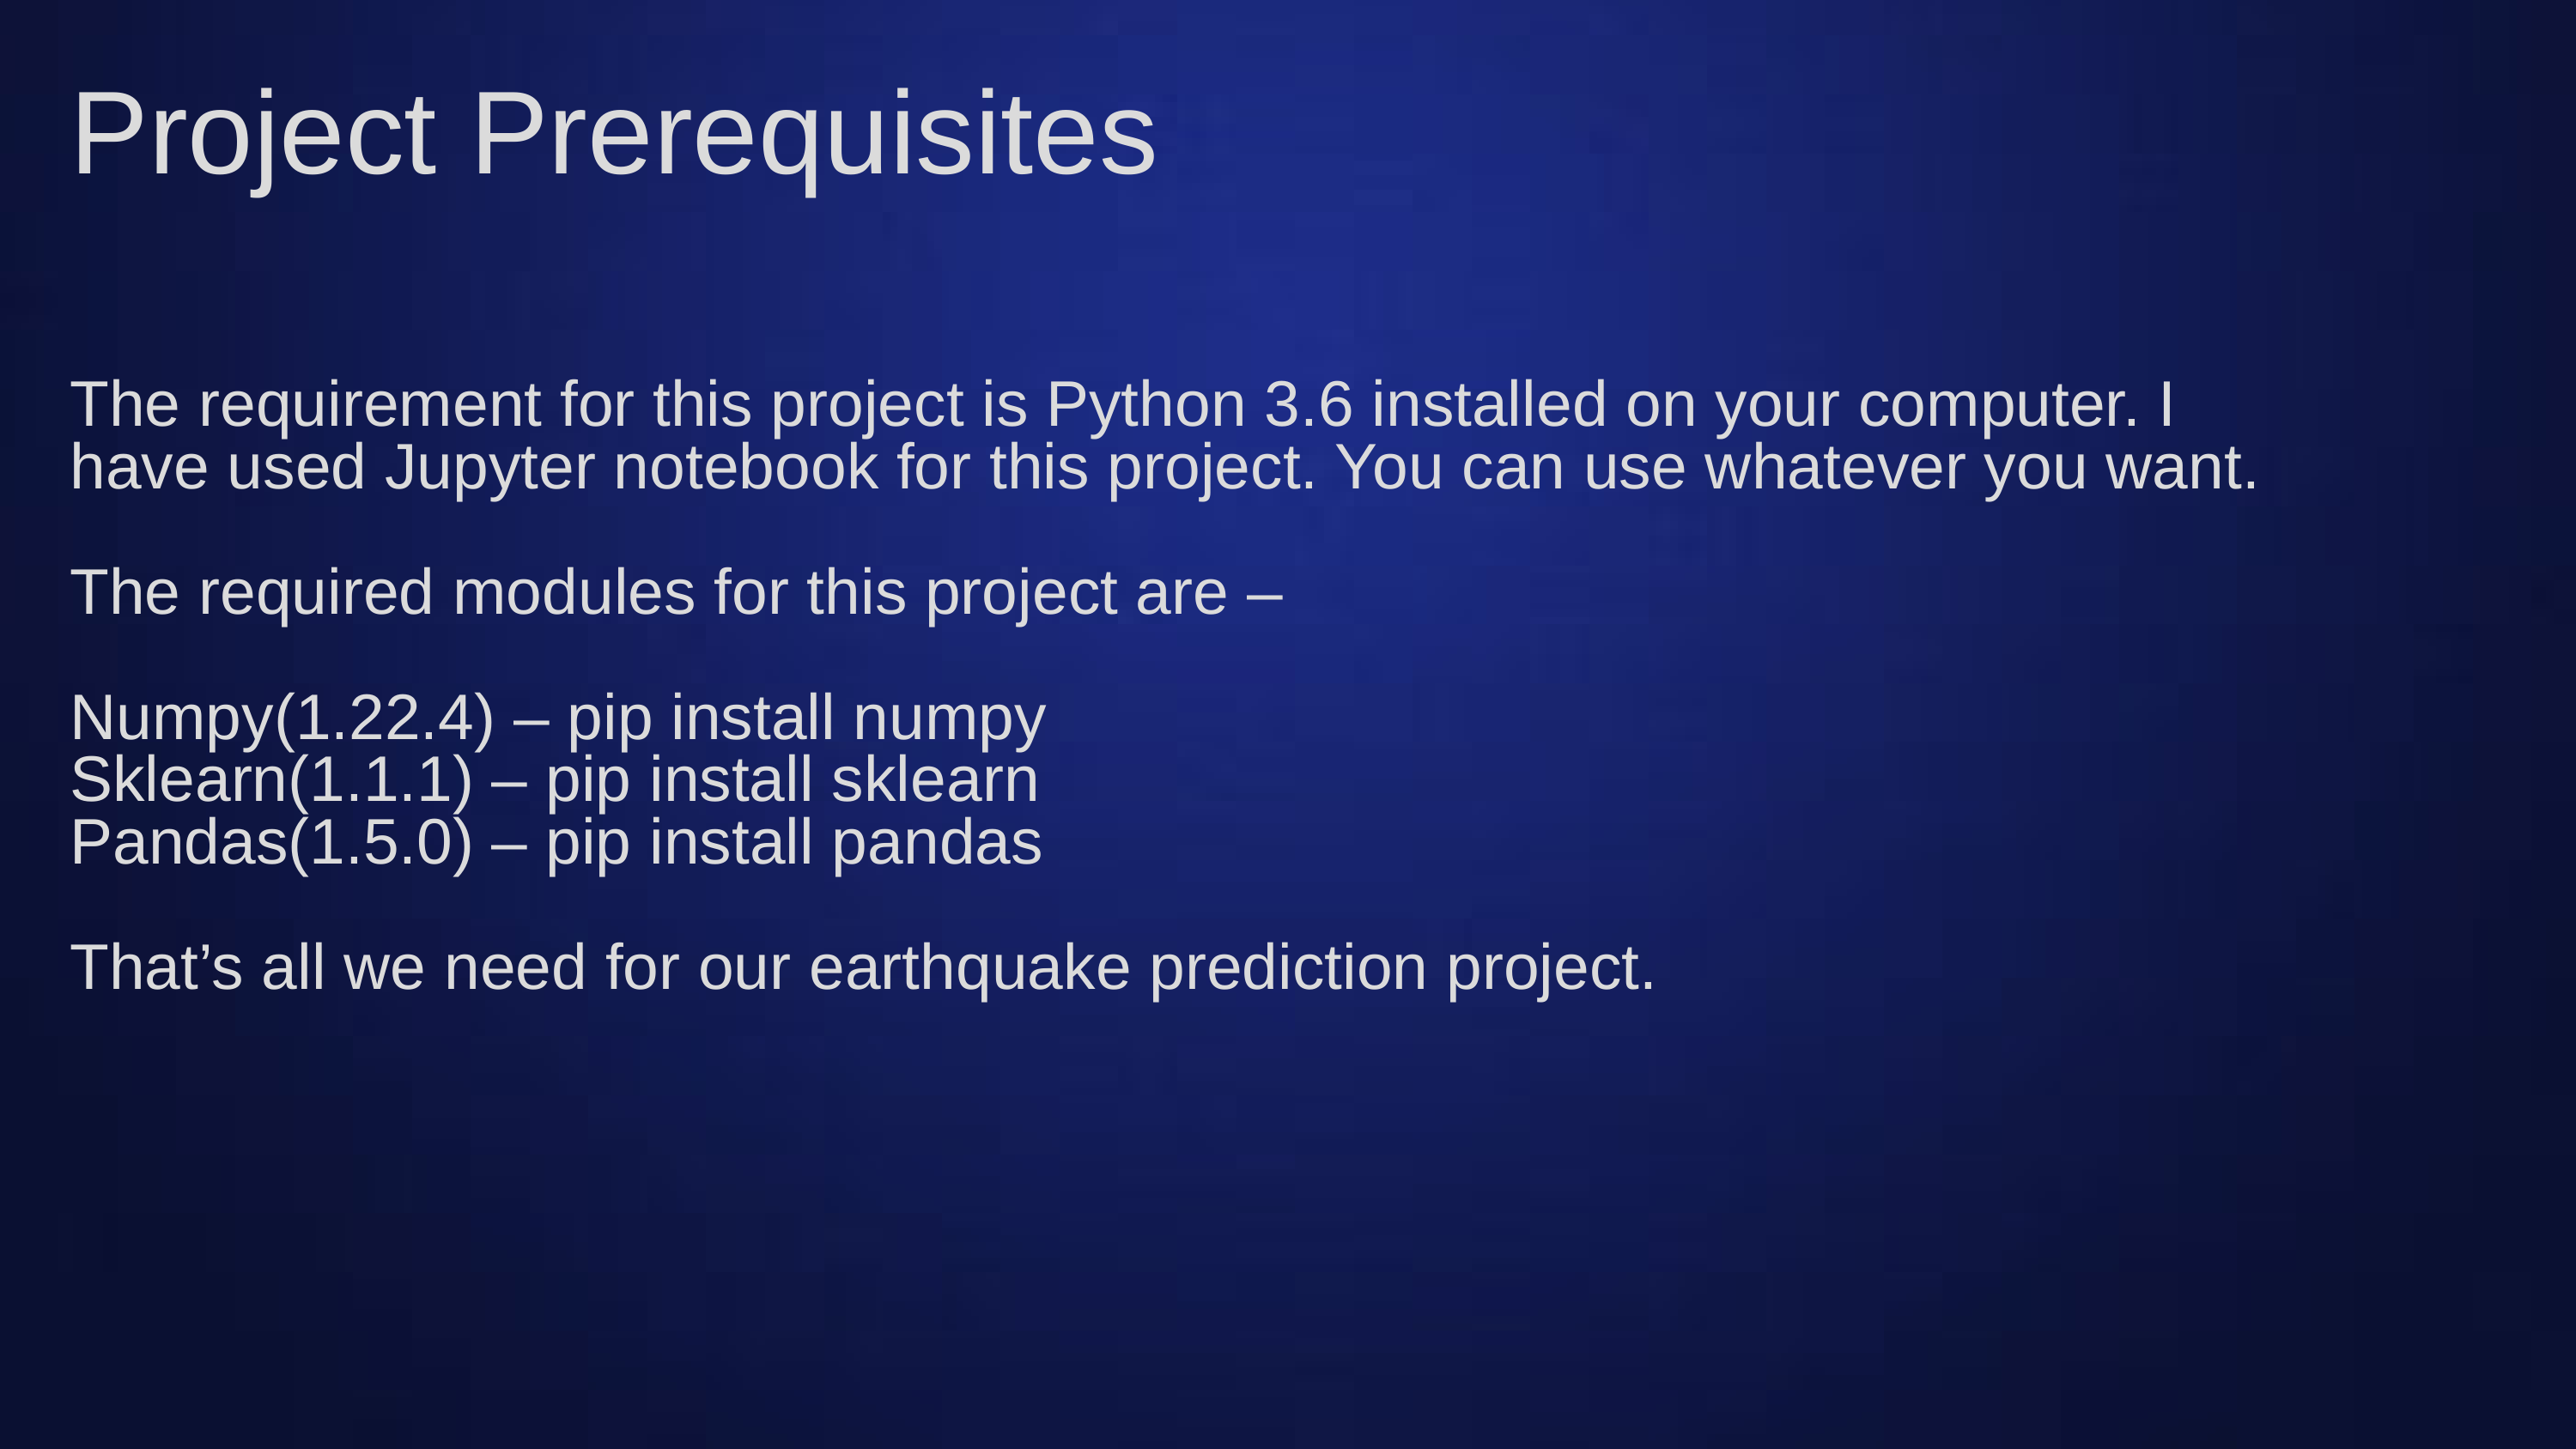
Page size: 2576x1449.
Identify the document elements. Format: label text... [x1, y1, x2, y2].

text_box Project Prerequisites [70, 70, 2266, 325]
text_box The requirement for this project is Python 3.6 installed on your computer. I have used Jupyter notebook for this project. You can use whatever you want. The required modules for this project are – Numpy(1.22.4) – pip install numpy Sklearn(1.1.1) – pip install sklearn Pandas(1.5.0) – pip install pandas That’s all we need for our earthquake prediction project. [70, 376, 2266, 1065]
text_box [0, 0, 2576, 1449]
